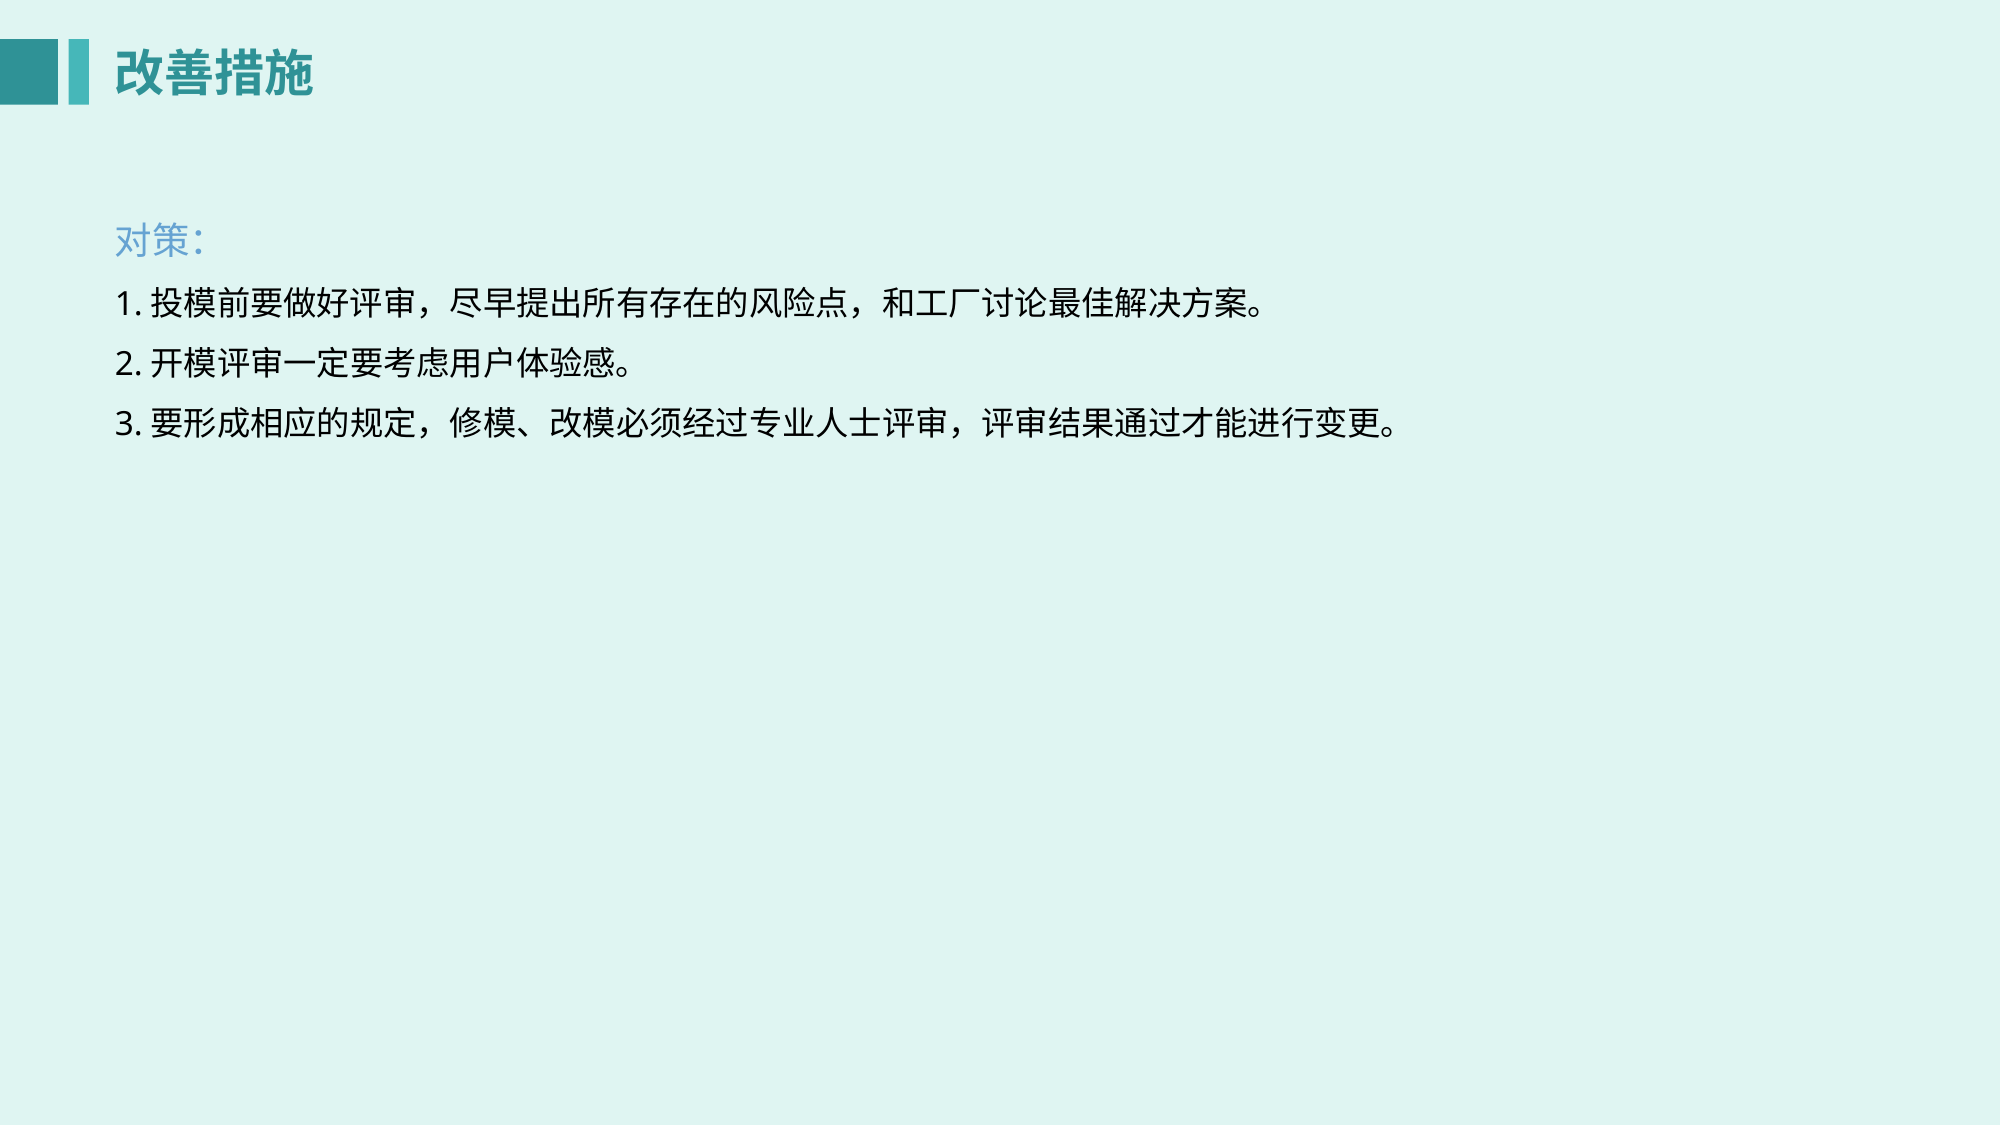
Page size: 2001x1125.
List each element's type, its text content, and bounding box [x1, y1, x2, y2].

text_box 改善措施 [99, 34, 542, 109]
text_box 对策： 1.投模前要做好评审，尽早提出所有存在的风险点，和工厂讨论最佳解决方案。 2.开模评审一定要考虑用户体验感。 3.要形成相应的规定，修模、改模必须经过专业人士评审，评审结果通过才能进行变更。 [99, 187, 1617, 450]
text_box [68, 39, 89, 105]
text_box [0, 39, 58, 105]
